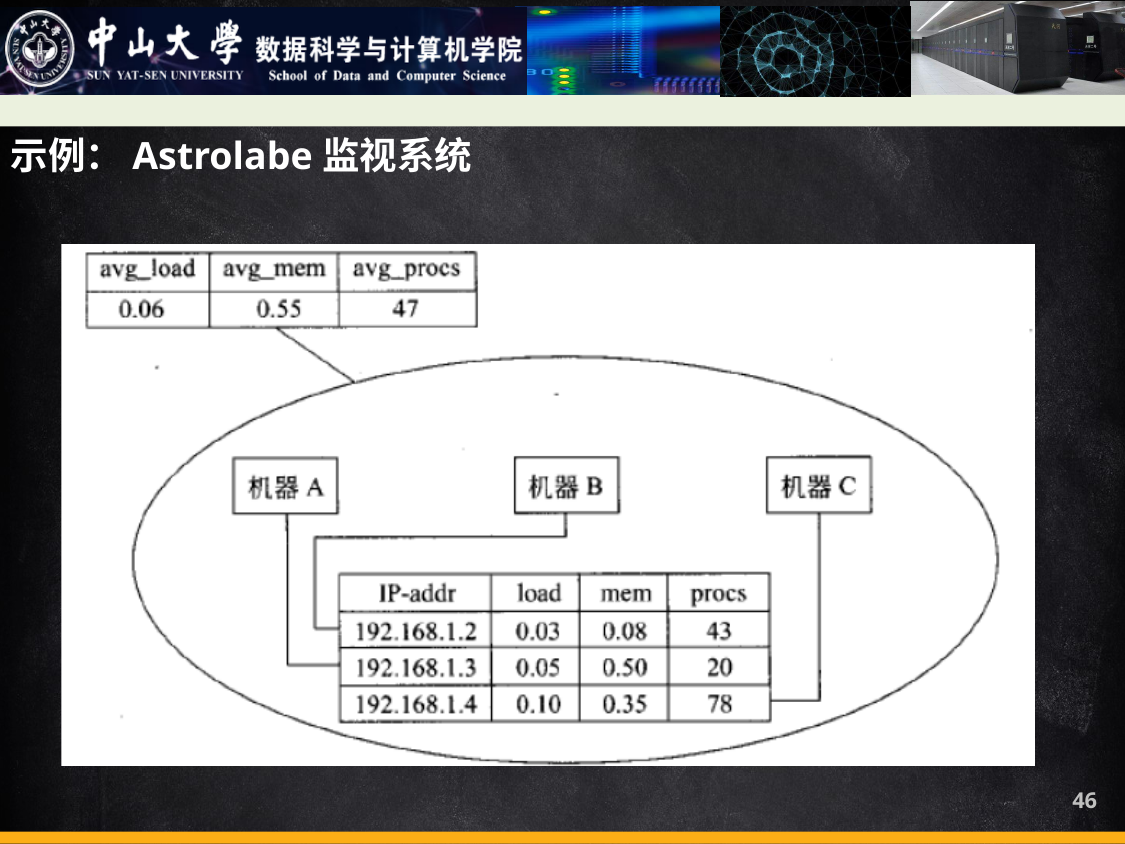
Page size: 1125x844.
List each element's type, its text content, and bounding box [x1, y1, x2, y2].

text_box 示例：Astrolabe监视系统 [0, 124, 1035, 185]
picture [0, 0, 1125, 97]
picture [0, 127, 1125, 831]
